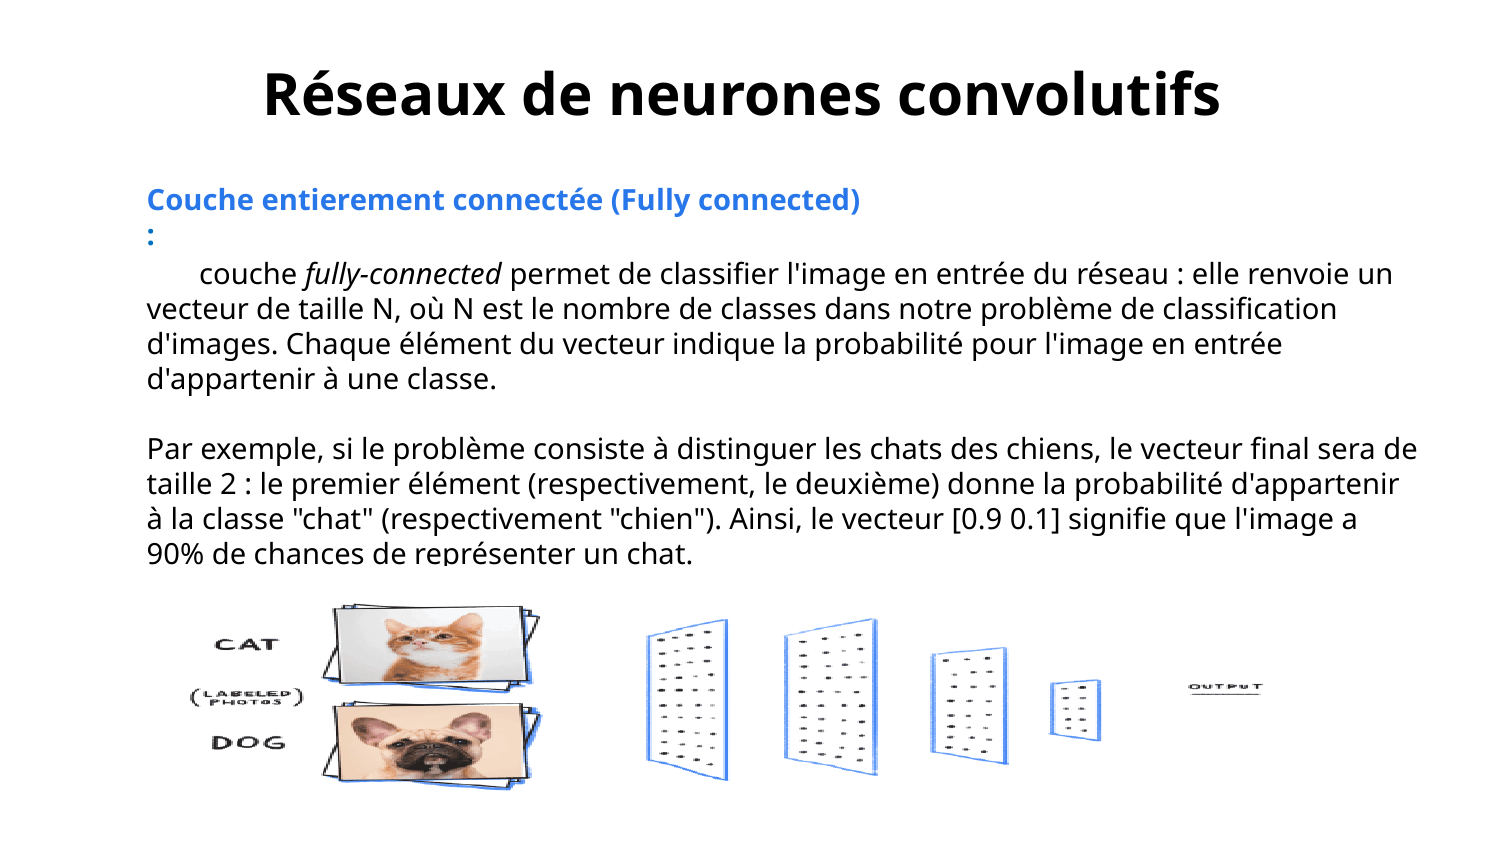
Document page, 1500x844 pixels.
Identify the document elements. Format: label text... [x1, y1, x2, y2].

title Réseaux de neurones convolutifs [75, 61, 1425, 123]
text_box Couche entierement connectée (Fully connected) : [131, 174, 882, 247]
picture [166, 565, 1288, 817]
text_box couche fully-connected permet de classifier l'image en entrée du réseau : elle renvoie un vecteur de taille N, où N est le nombre de classes dans notre problème de classification d'images. Chaque élément du vecteur indique la probabilité pour l'image en entrée d'appartenir à une classe. Par exemple, si le problème consiste à distinguer les chats des chiens, le vecteur final sera de taille 2 : le premier élément (respectivement, le deuxième) donne la probabilité d'appartenir à la classe "chat" (respectivement "chien"). Ainsi, le vecteur [0.9 0.1] signifie que l'image a 90% de chances de représenter un chat. [131, 247, 1439, 578]
